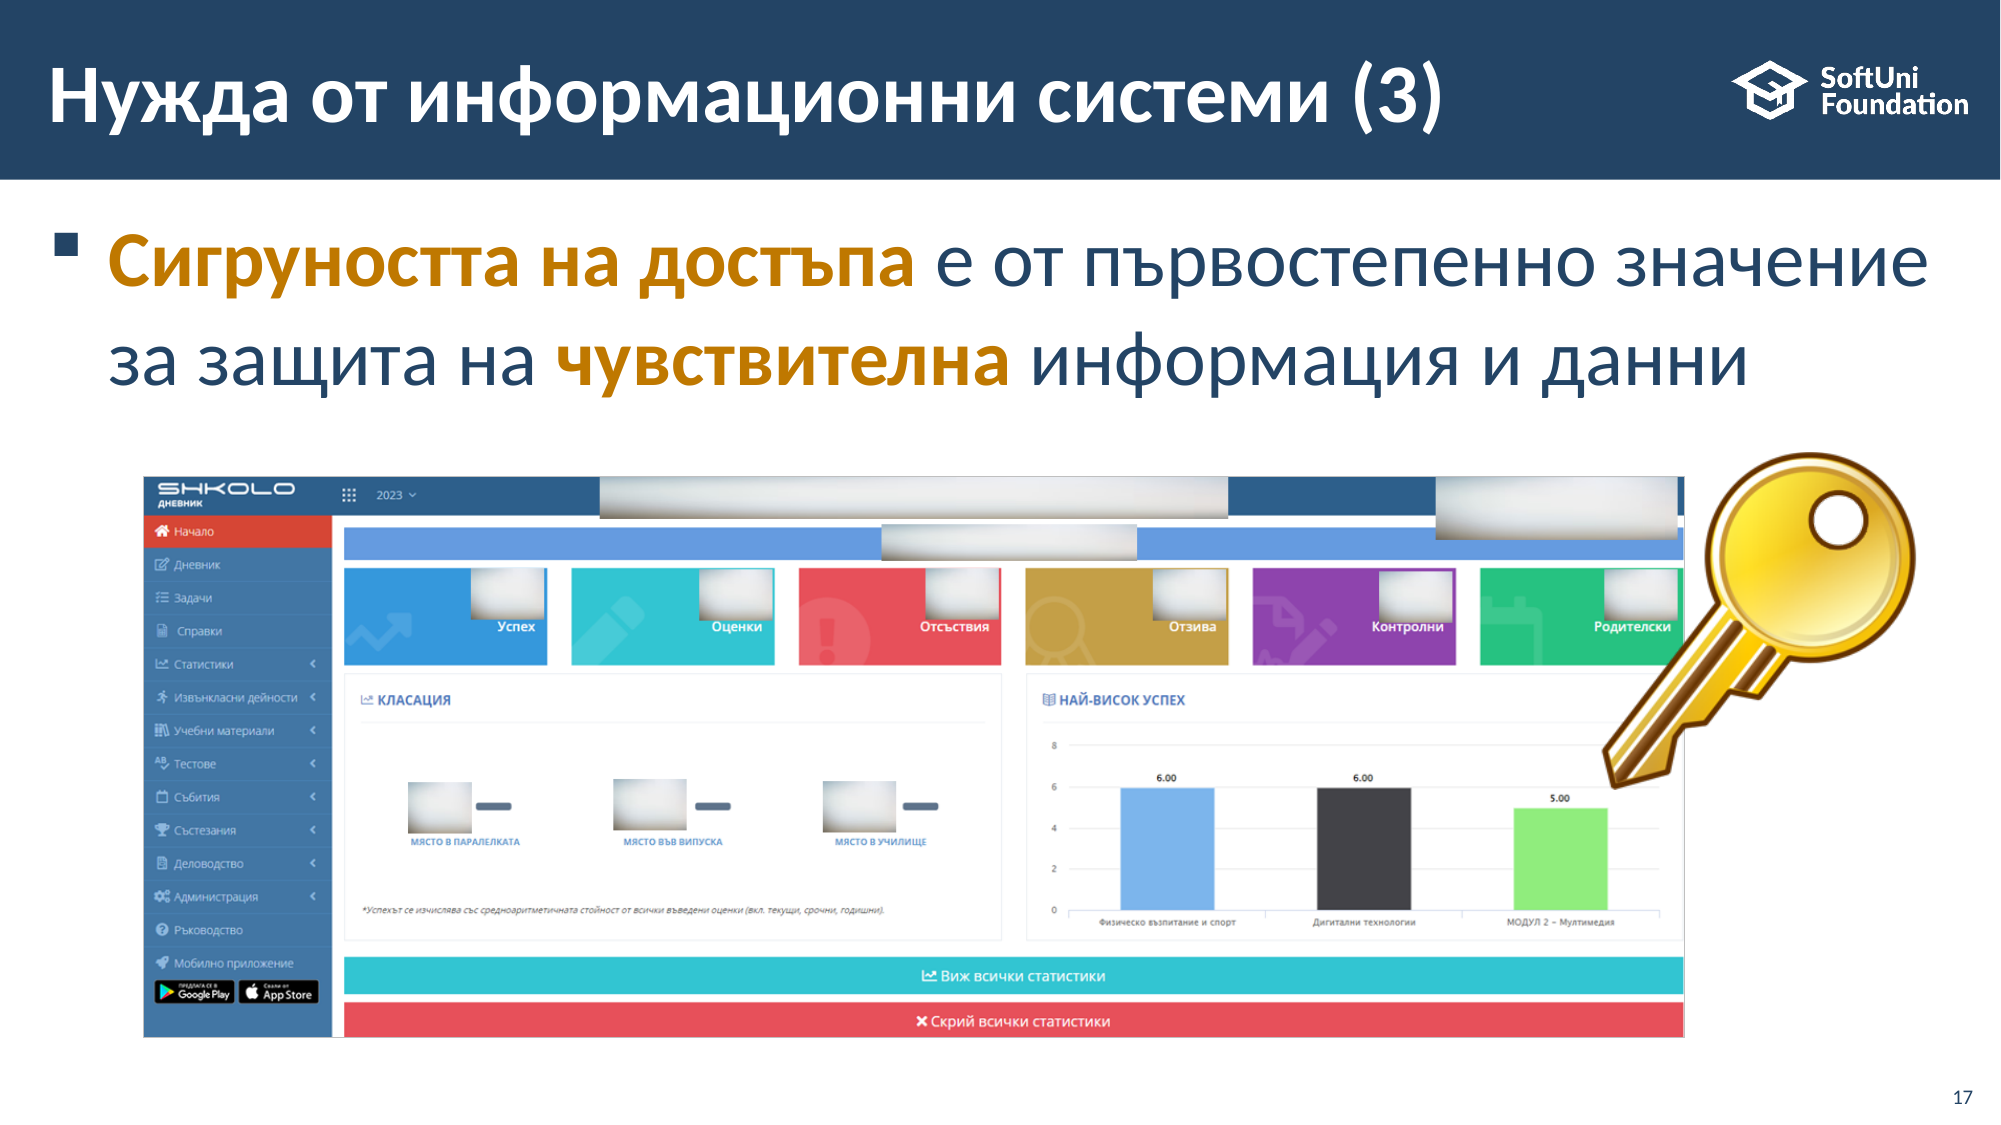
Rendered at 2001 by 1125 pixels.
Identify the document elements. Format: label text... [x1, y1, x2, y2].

picture [1731, 60, 1968, 120]
list Сигруността на достъпа е от първостепенно значение за защита на чувствителна информация и данни [31, 196, 1970, 1104]
title Нужда от информационни системи (3) [31, 16, 1716, 162]
picture [143, 452, 1929, 1038]
slide_number 17 [1927, 1067, 1989, 1117]
